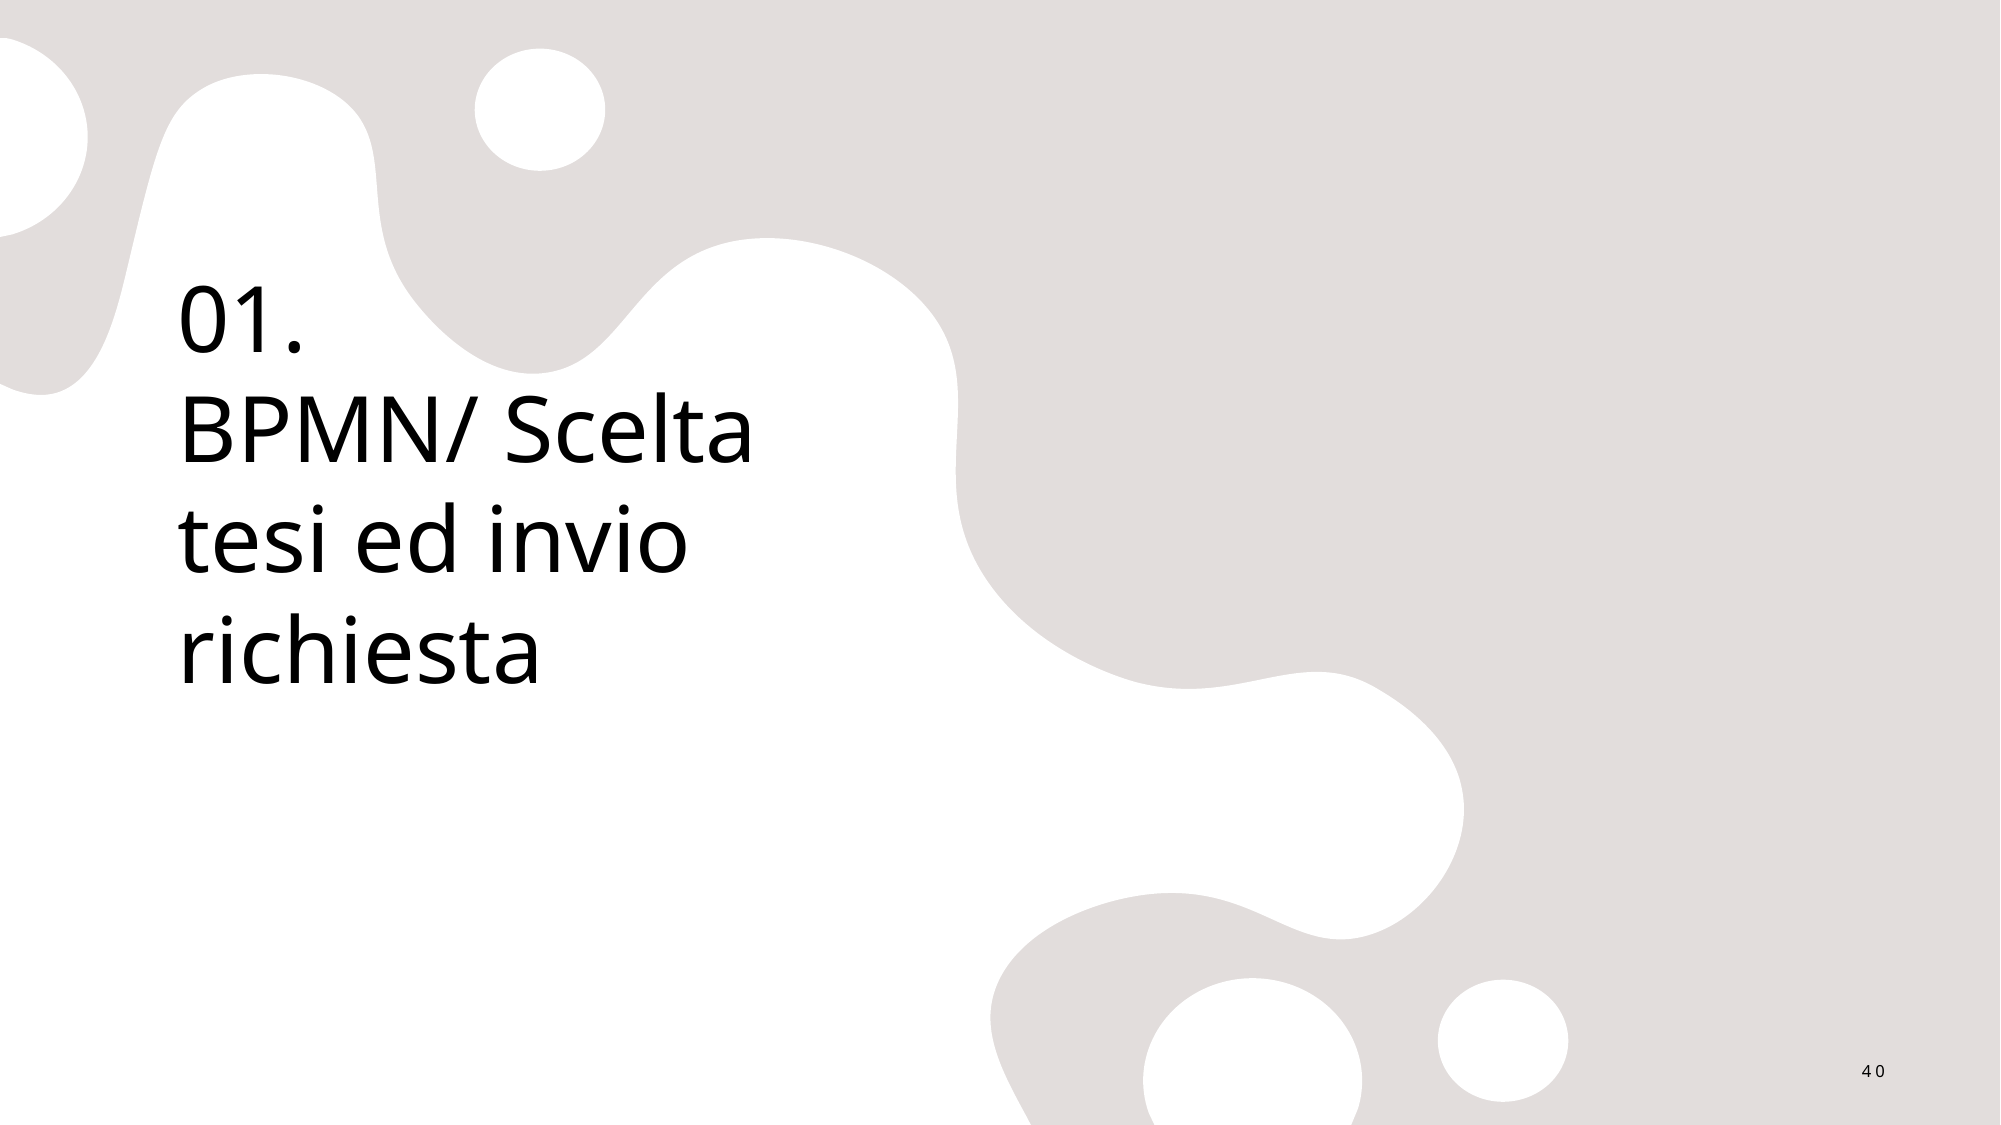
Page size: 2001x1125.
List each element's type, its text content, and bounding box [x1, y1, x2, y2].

slide_number 40 [1662, 1042, 1900, 1103]
title 01. BPMN/ Scelta tesi ed invio richiesta [162, 253, 869, 872]
